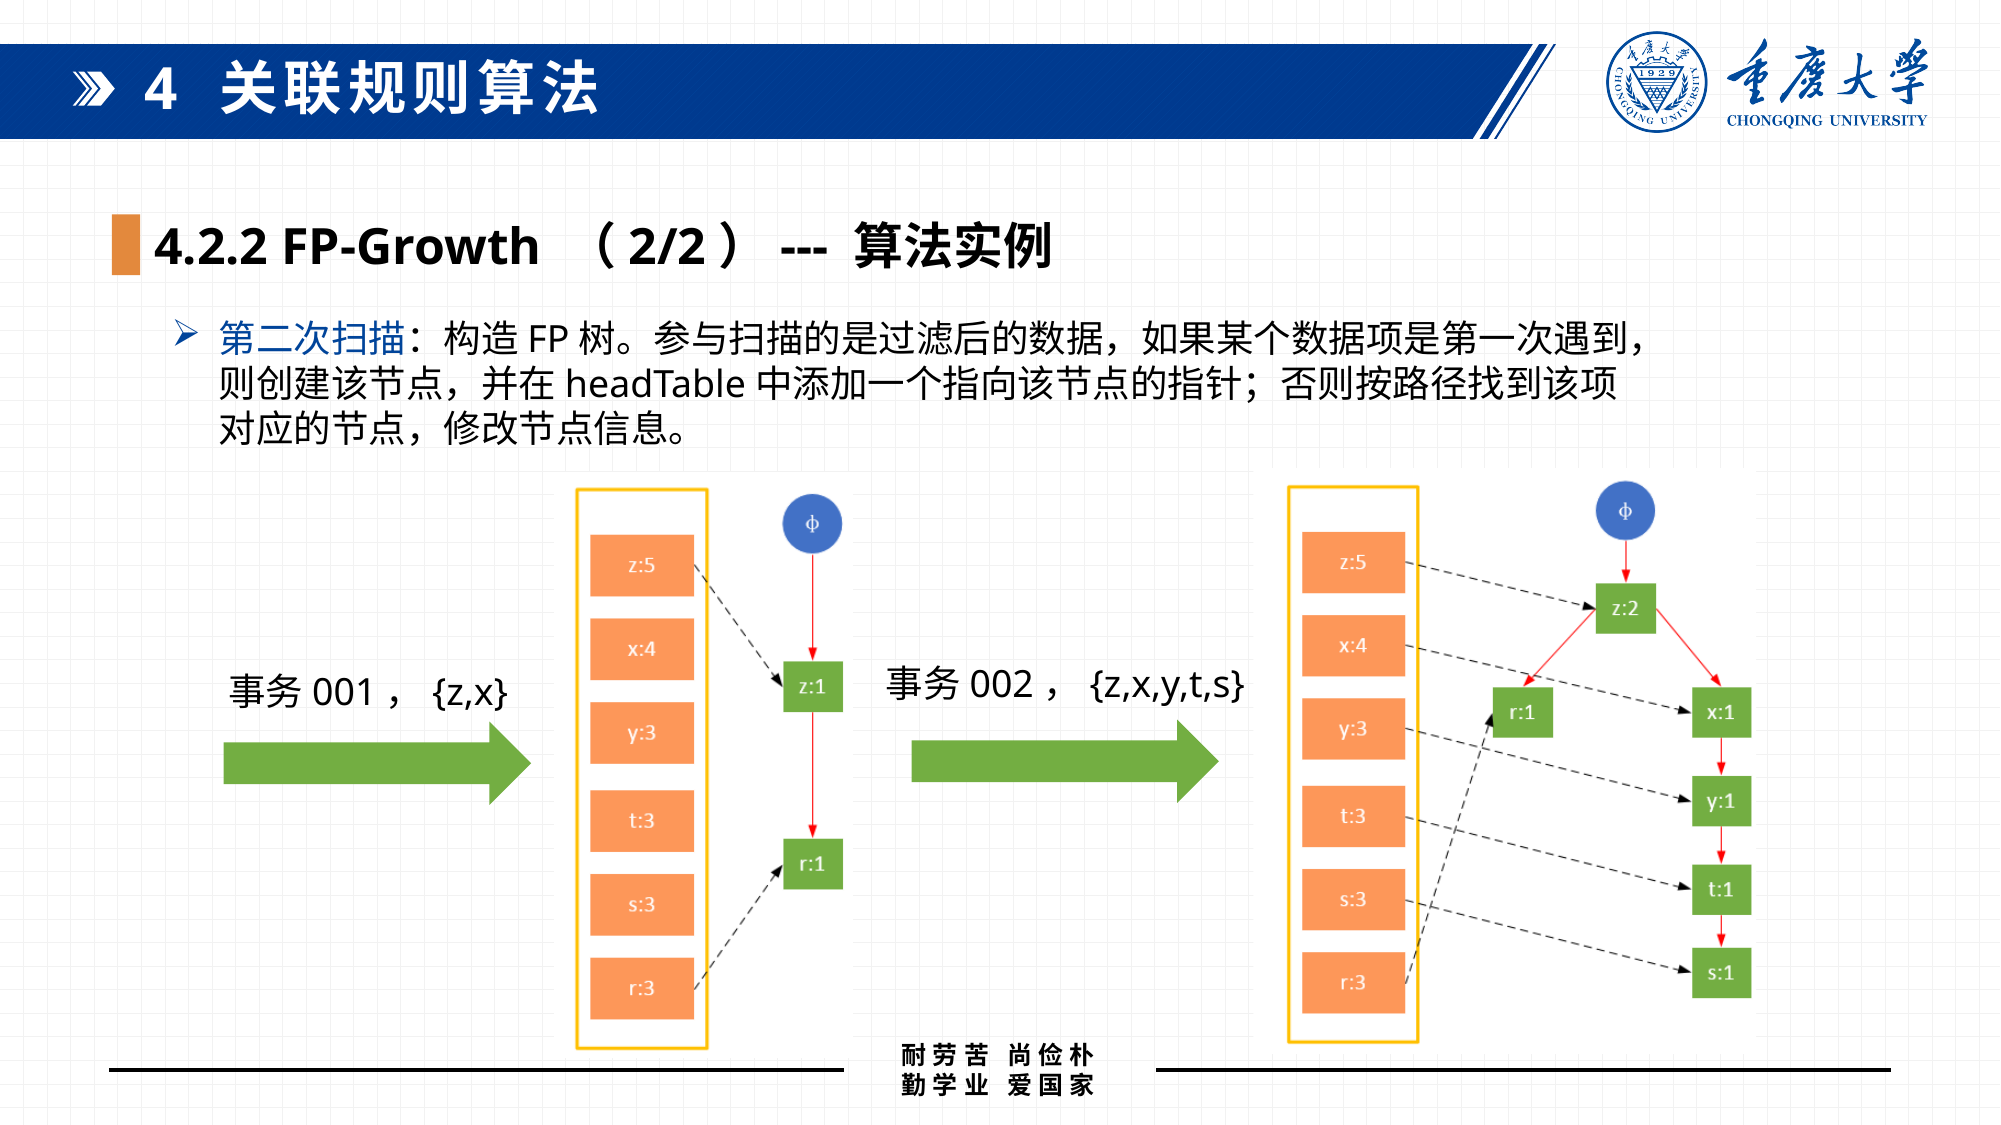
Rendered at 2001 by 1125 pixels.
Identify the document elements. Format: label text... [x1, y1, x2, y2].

picture [1253, 468, 1757, 1054]
text_box 第二次扫描：构造FP树。参与扫描的是过滤后的数据，如果某个数据项是第一次遇到，则创建该节点，并在headTable中添加一个指向该节点的指针；否则按路径找到该项对应的节点，修改节点信息。 [156, 307, 1666, 458]
picture [1606, 31, 1928, 133]
picture [554, 472, 853, 1058]
list 4.2.2 FP-Growth （2/2）--- 算法实例 [139, 213, 1891, 275]
text_box [222, 719, 533, 808]
list 4 关联规则算法 [108, 51, 1356, 136]
text_box 事务001，{z,x} [213, 660, 523, 721]
text_box 事务002，{z,x,y,t,s} [870, 652, 1253, 712]
text_box [910, 717, 1221, 806]
